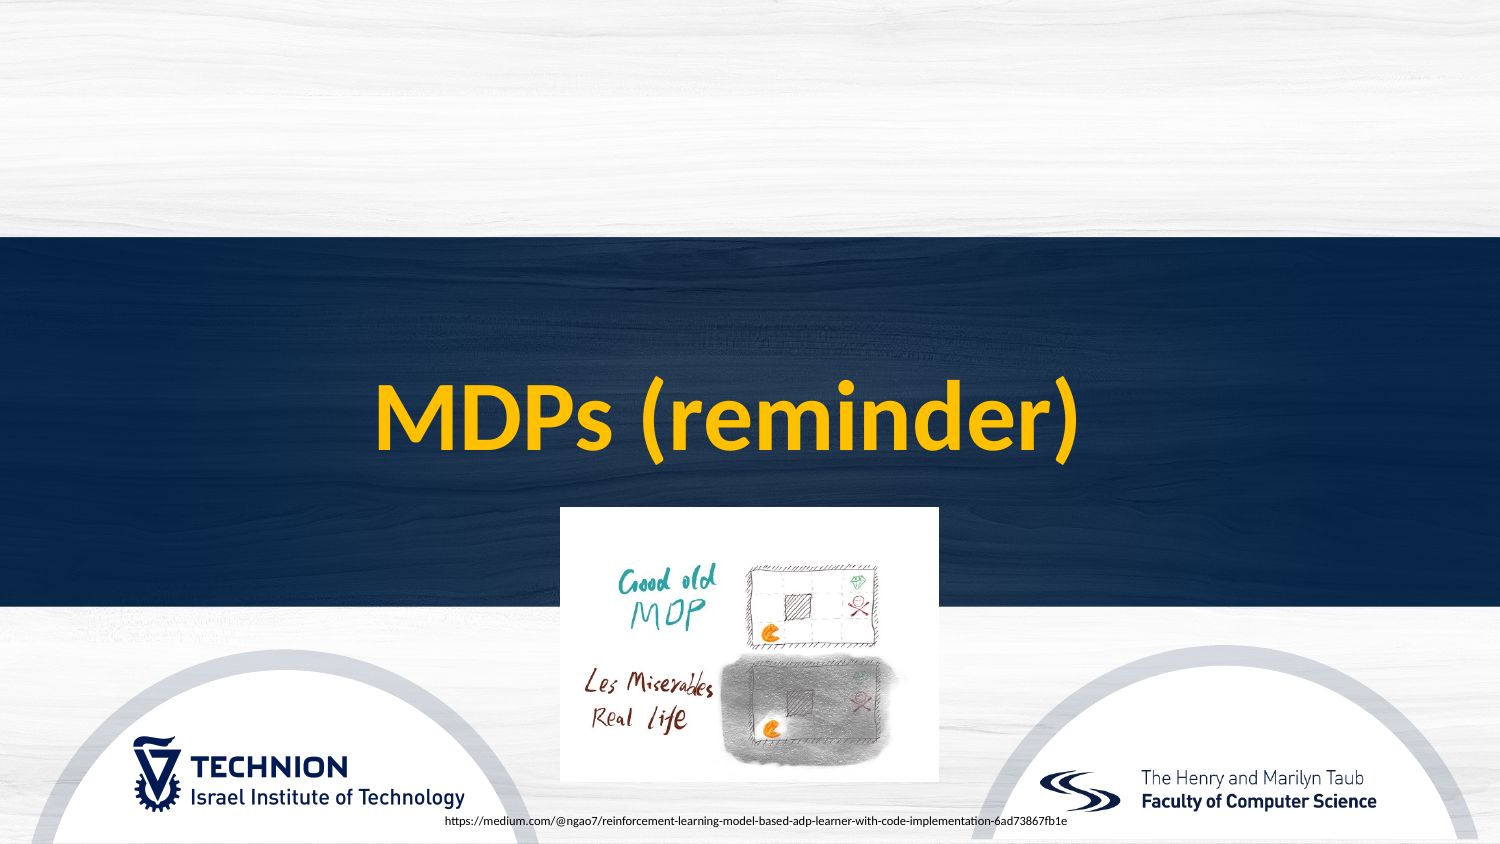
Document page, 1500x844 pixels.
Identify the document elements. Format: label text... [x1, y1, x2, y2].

title MDPs (reminder) [15, 325, 1441, 519]
text_box https://medium.com/@ngao7/reinforcement-learning-model-based-adp-learner-with-code-implementation-6ad73867fb1e [429, 805, 1186, 836]
picture [133, 736, 465, 812]
picture [560, 507, 940, 782]
picture [1040, 770, 1377, 812]
